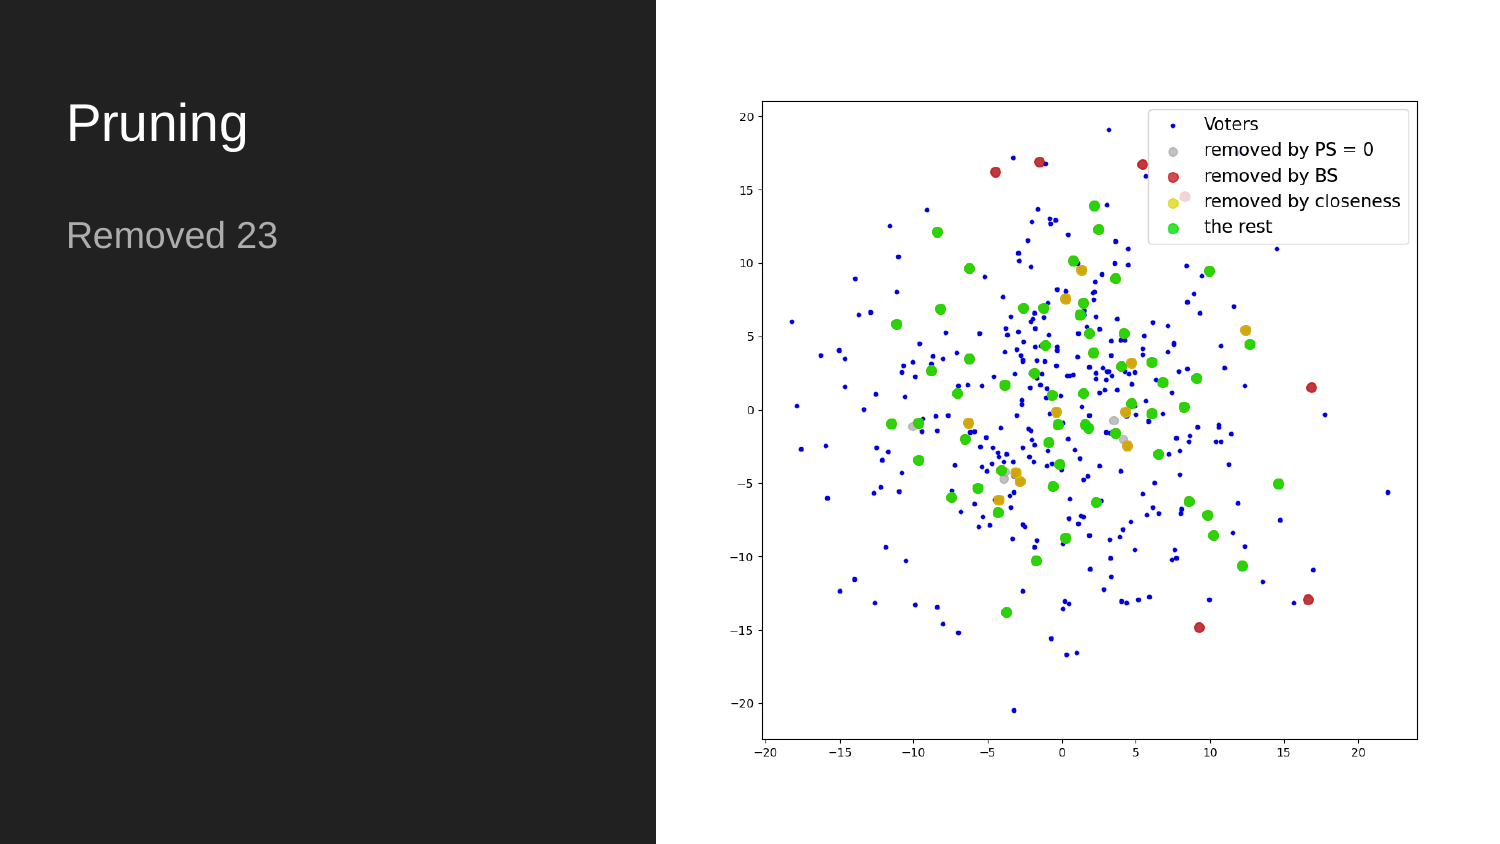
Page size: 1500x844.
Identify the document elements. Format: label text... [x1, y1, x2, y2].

list Removed 23 [51, 189, 647, 750]
picture [655, 0, 1500, 844]
title Pruning [51, 72, 647, 167]
